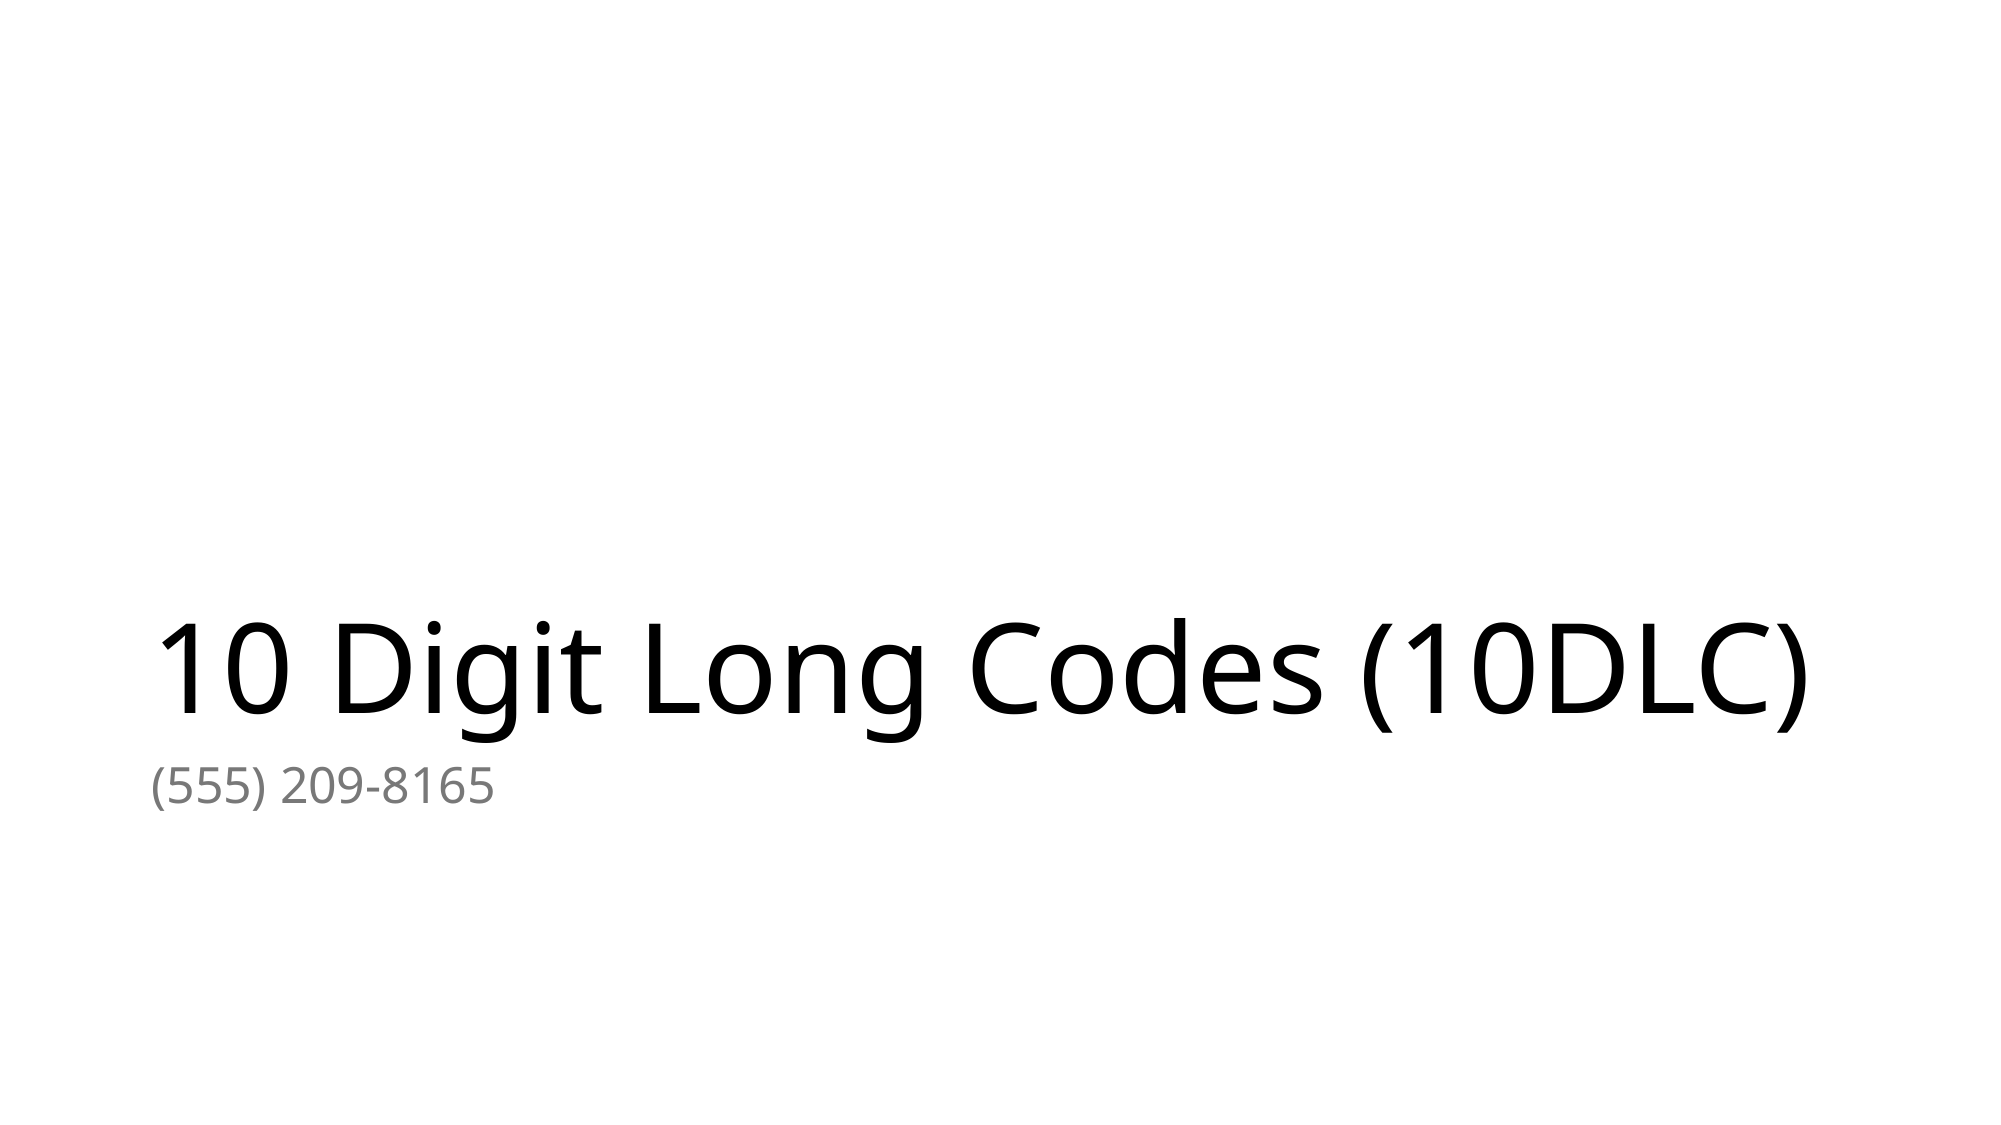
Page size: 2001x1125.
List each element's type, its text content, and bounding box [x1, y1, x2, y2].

list (555) 209-8165 [136, 752, 1862, 999]
title 10 Digit Long Codes (10DLC) [136, 280, 1862, 749]
